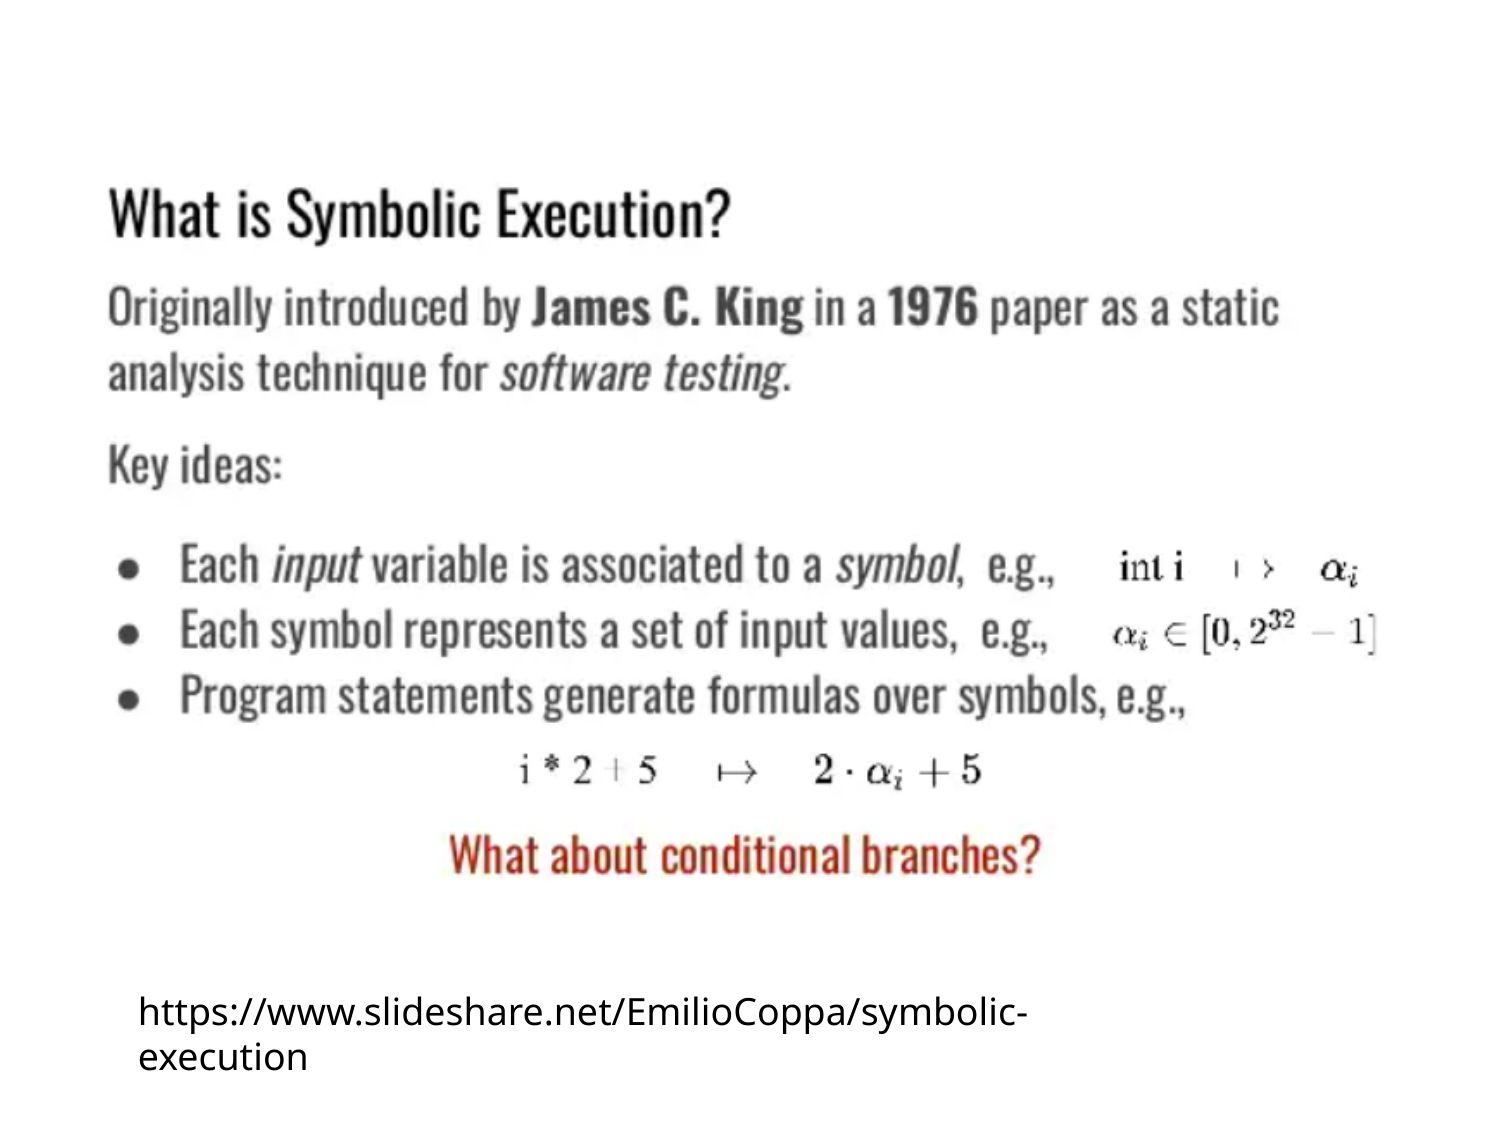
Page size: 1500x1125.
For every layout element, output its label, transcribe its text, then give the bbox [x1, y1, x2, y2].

text_box https://www.slideshare.net/EmilioCoppa/symbolic-execution [123, 980, 1160, 1086]
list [67, 160, 1421, 894]
